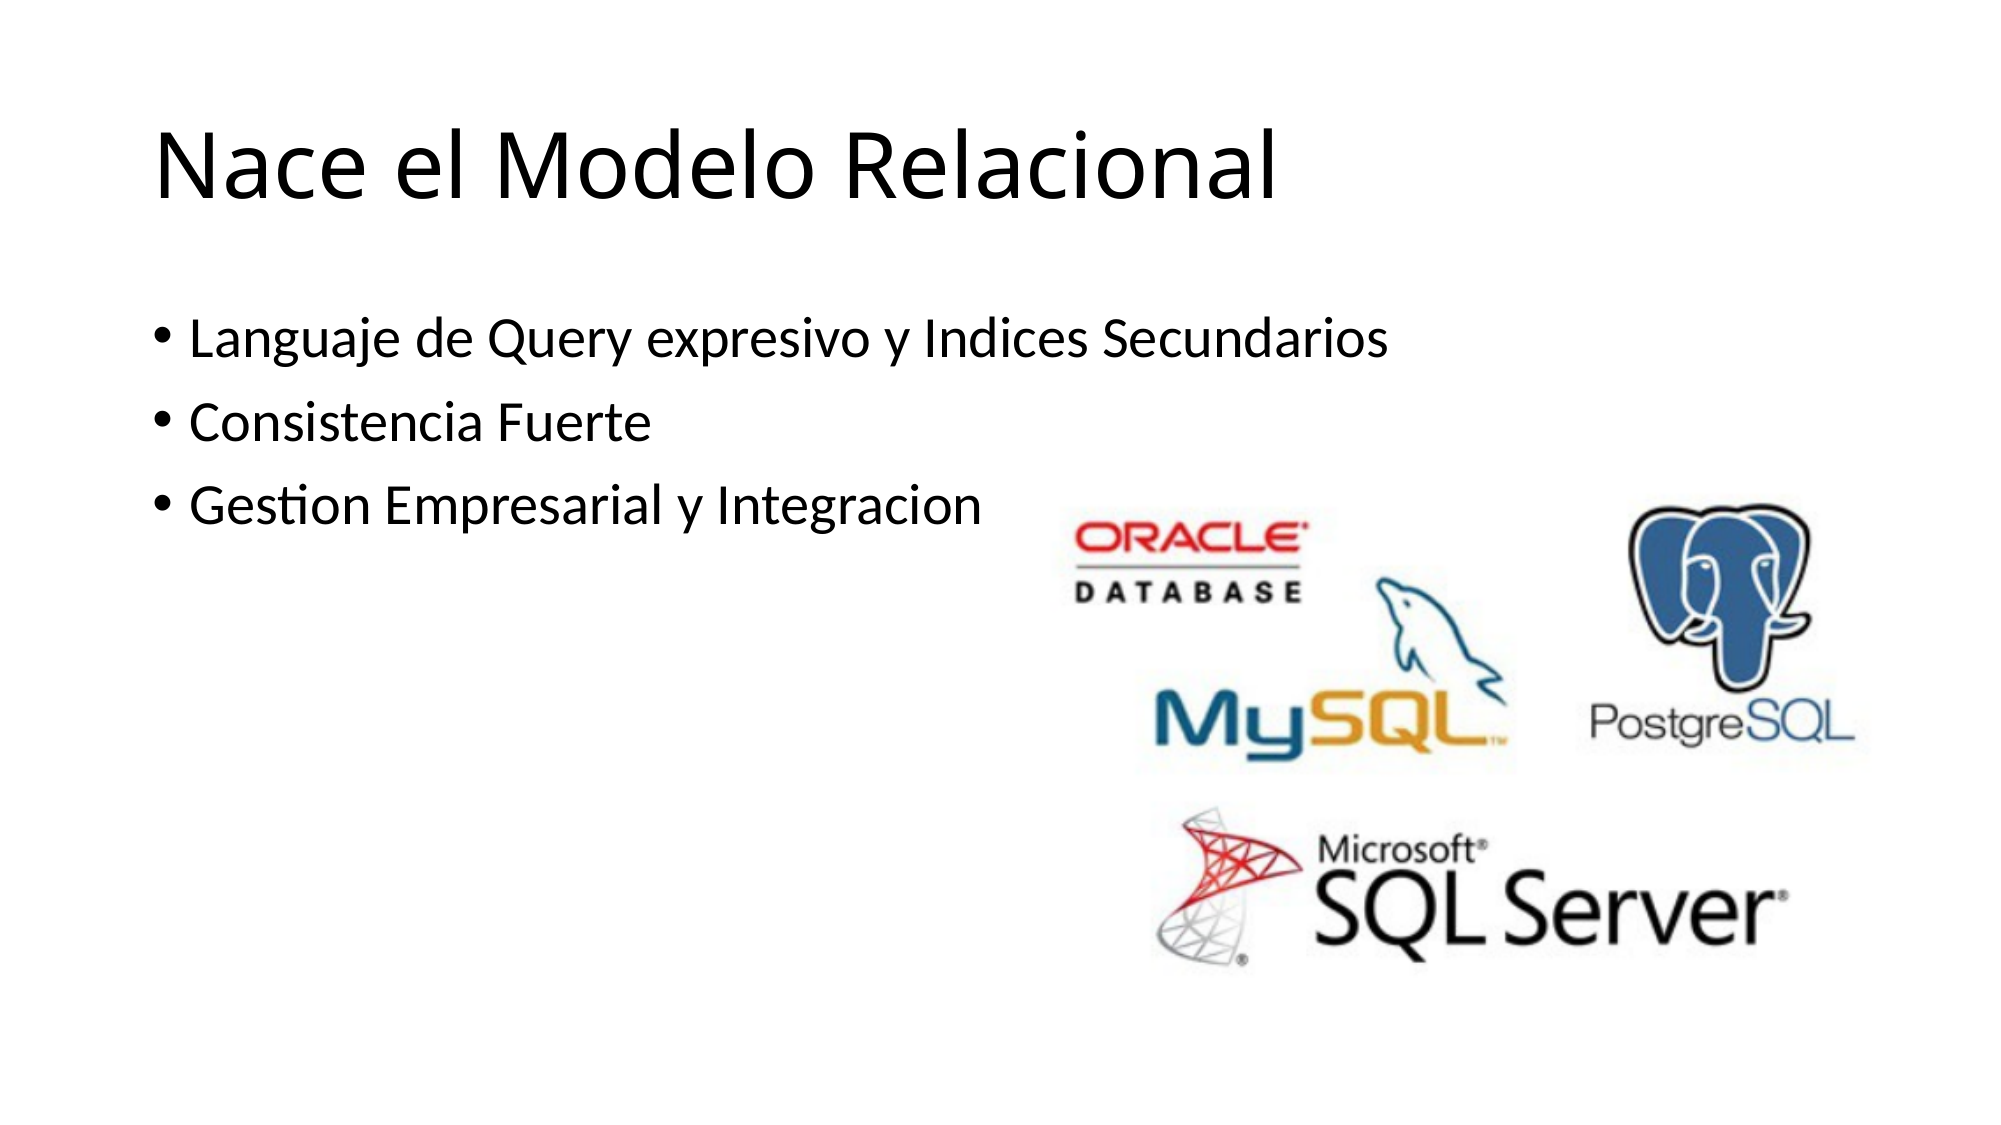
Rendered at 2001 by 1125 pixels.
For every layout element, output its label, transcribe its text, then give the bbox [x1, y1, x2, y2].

list Languaje de Query expresivo y Indices Secundarios Consistencia Fuerte Gestion Empresarial y Integracion [137, 299, 1863, 1014]
title Nace el Modelo Relacional [137, 59, 1863, 278]
picture [999, 447, 1918, 1014]
